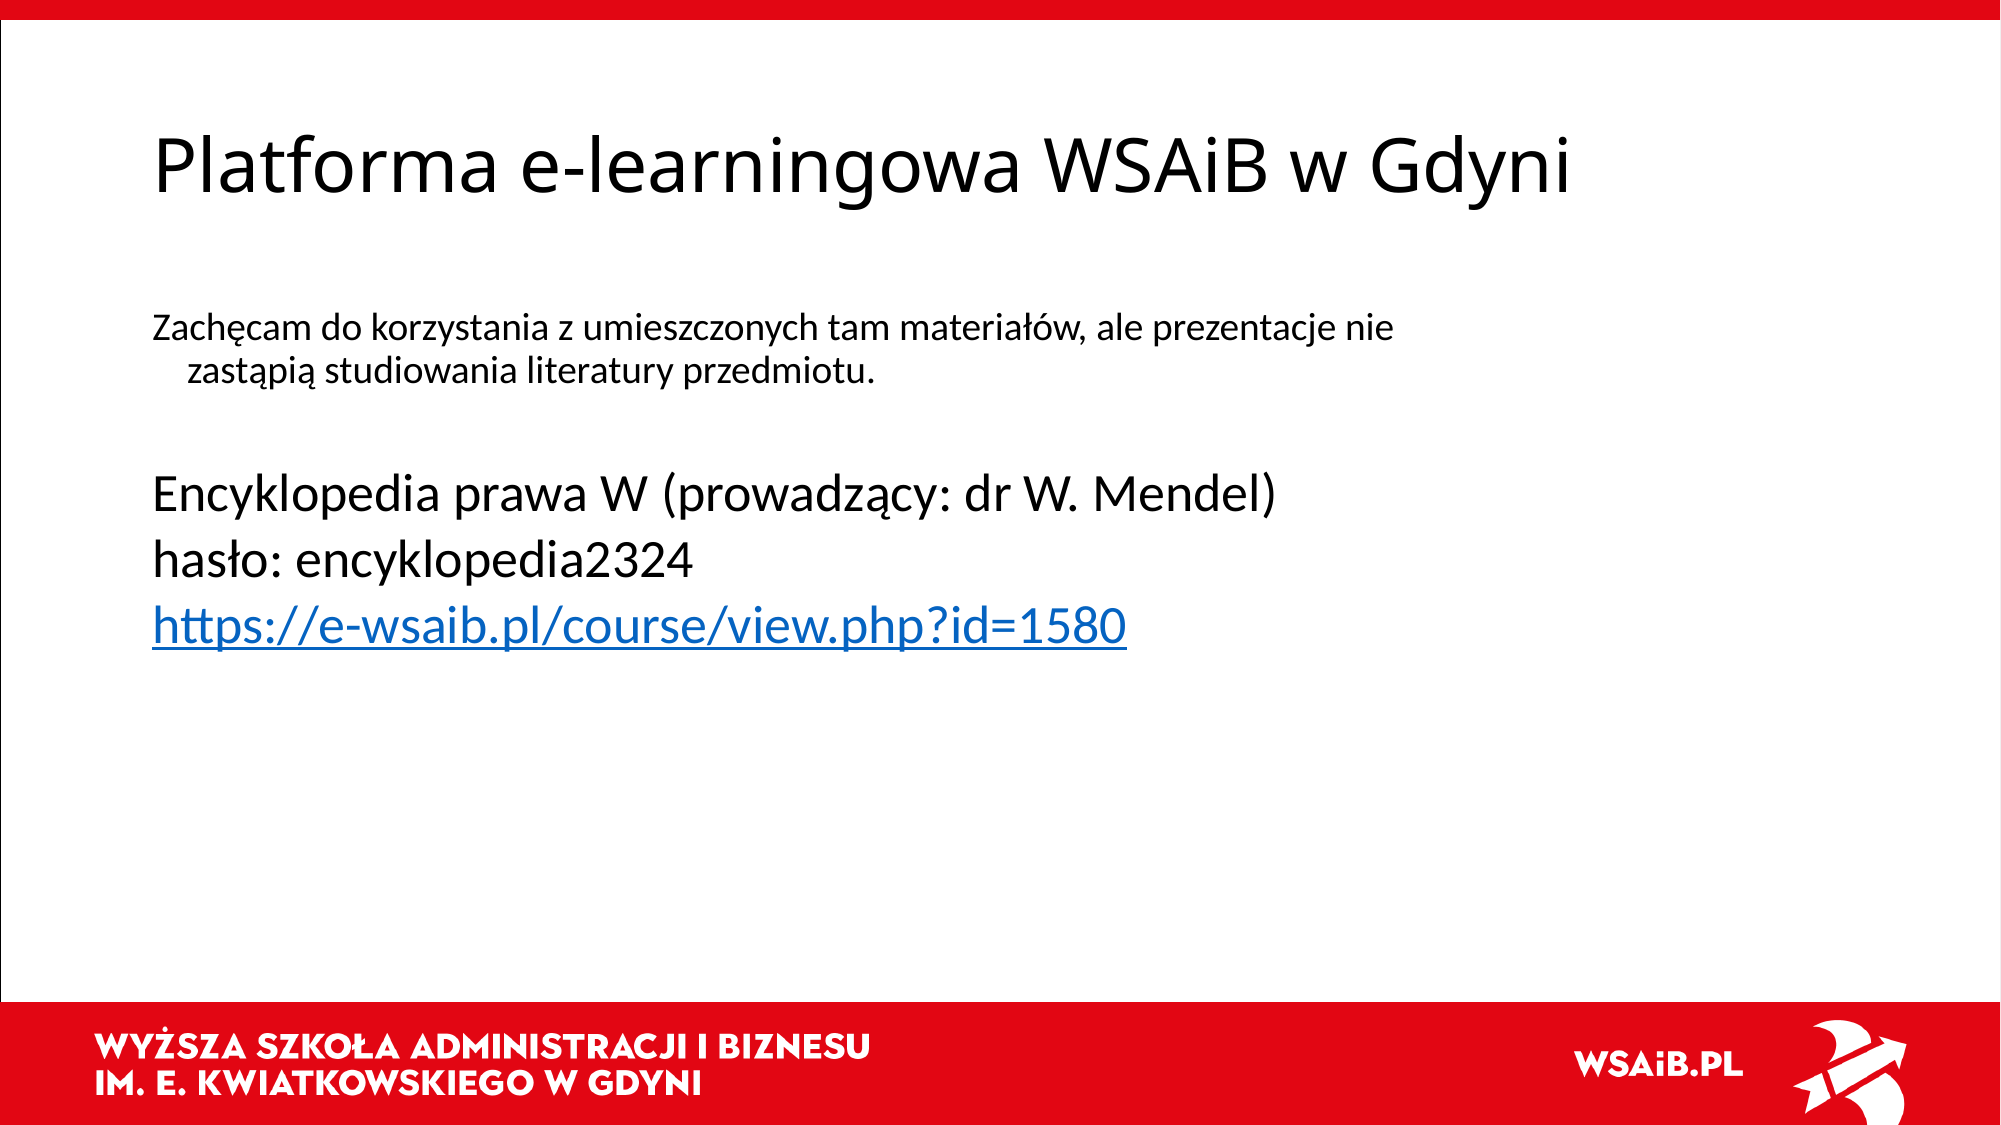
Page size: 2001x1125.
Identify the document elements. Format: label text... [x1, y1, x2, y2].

picture [0, 0, 2001, 1125]
list Zachęcam do korzystania z umieszczonych tam materiałów, ale prezentacje nie zastąpią studiowania literatury przedmiotu. Encyklopedia prawa W (prowadzący: dr W. Mendel) hasło: encyklopedia2324 https://e-wsaib.pl/course/view.php?id=1580 [137, 299, 1863, 861]
title Platforma e-learningowa WSAiB w Gdyni [137, 59, 1863, 278]
